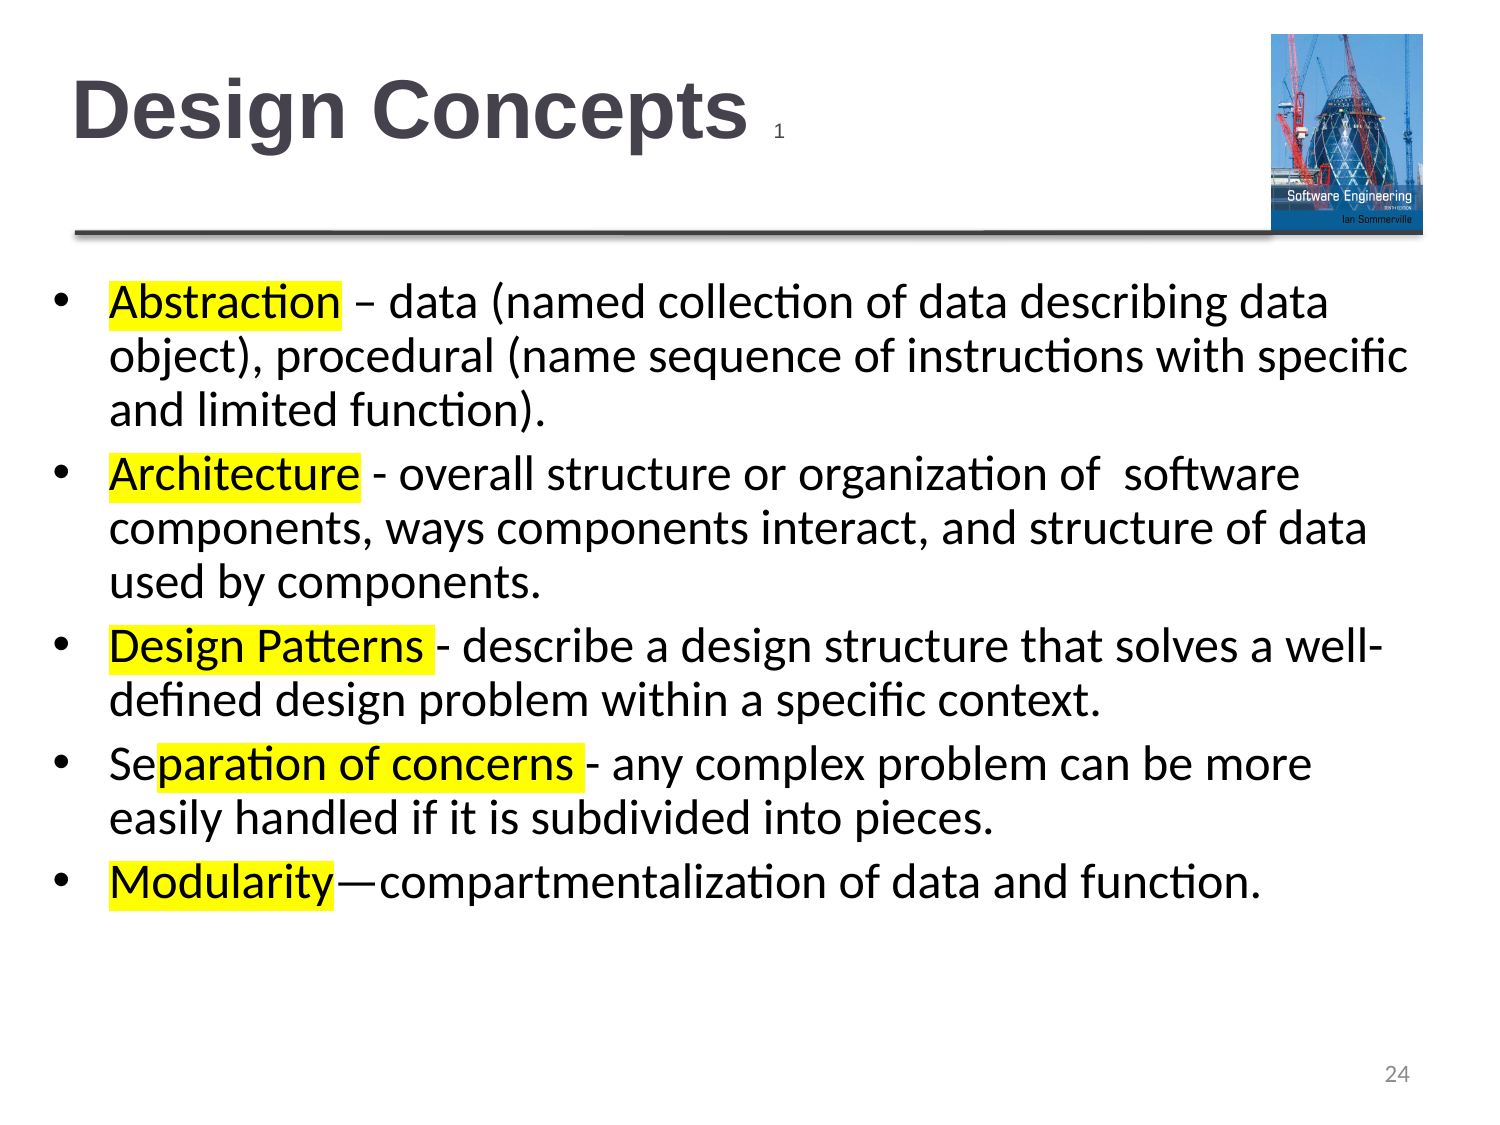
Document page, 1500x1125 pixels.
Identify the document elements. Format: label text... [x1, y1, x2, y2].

list Abstraction – data (named collection of data describing data object), procedural (name sequence of instructions with specific and limited function). Architecture - overall structure or organization of software components, ways components interact, and structure of data used by components. Design Patterns - describe a design structure that solves a well-defined design problem within a specific context. Separation of concerns - any complex problem can be more easily handled if it is subdivided into pieces. Modularity—compartmentalization of data and function. [37, 268, 1425, 1084]
slide_number 24 [1074, 1042, 1425, 1103]
picture [1271, 162, 1423, 230]
title Design Concepts 1 [56, 49, 1444, 162]
picture [1271, 34, 1423, 49]
